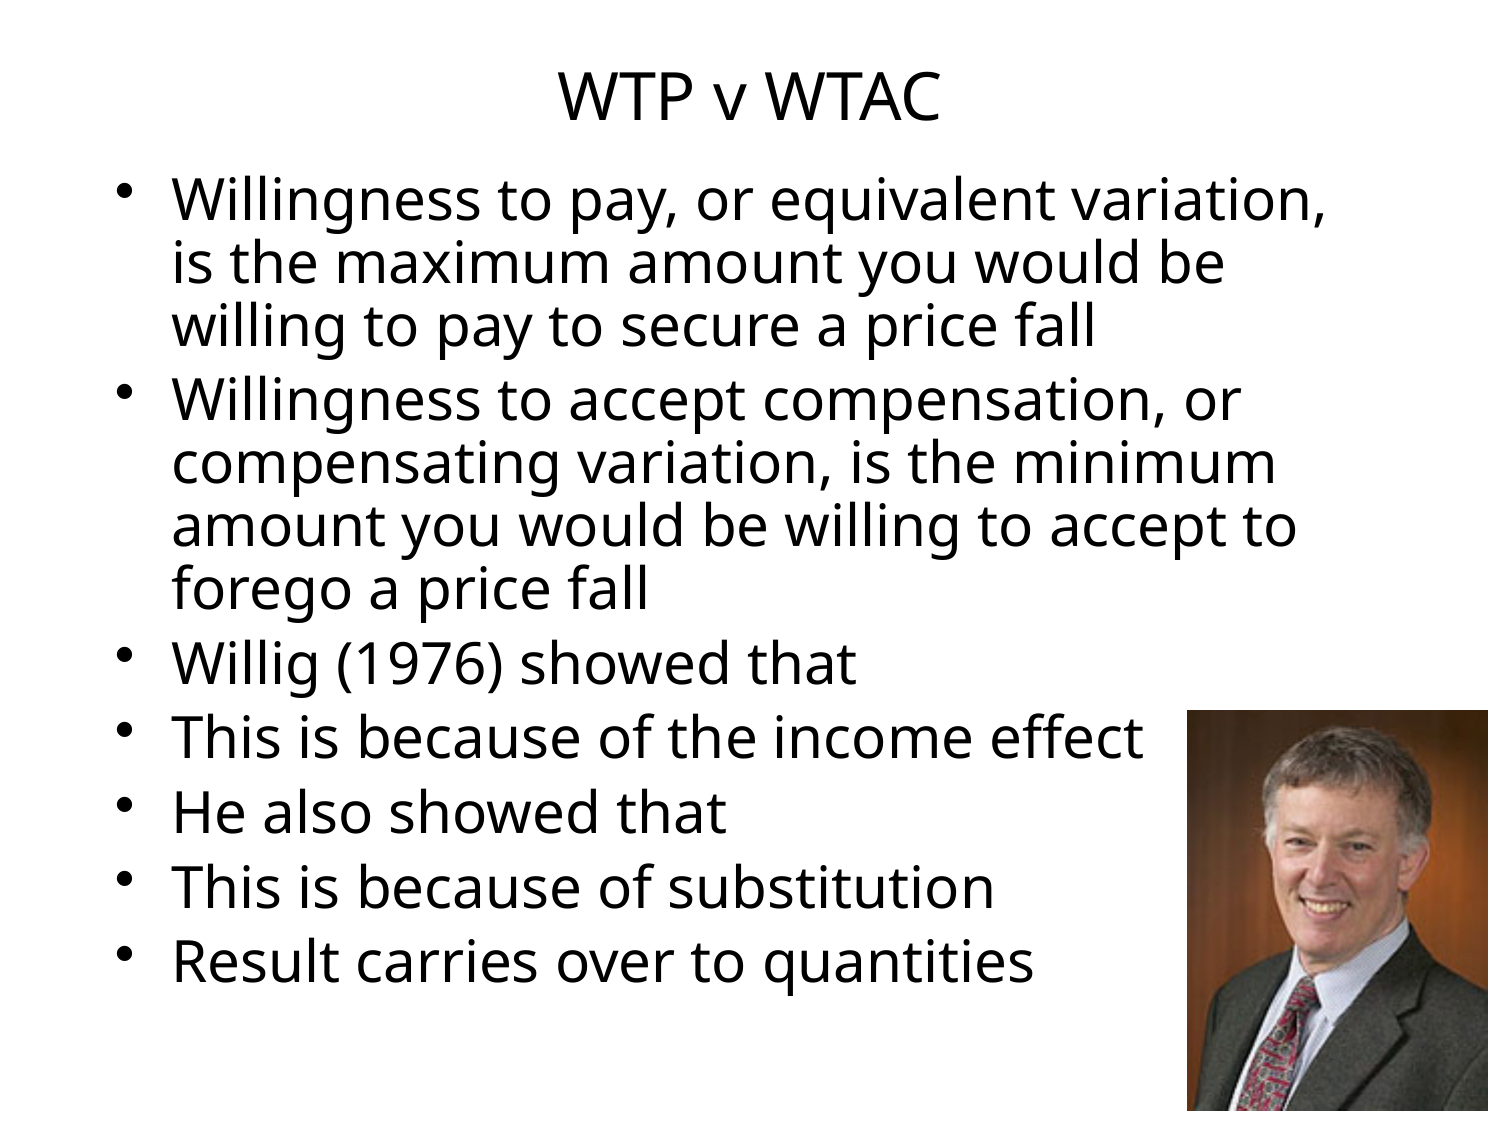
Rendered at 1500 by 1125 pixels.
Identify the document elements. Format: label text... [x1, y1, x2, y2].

title WTP v WTAC [112, 24, 1388, 163]
picture [1187, 710, 1488, 1111]
